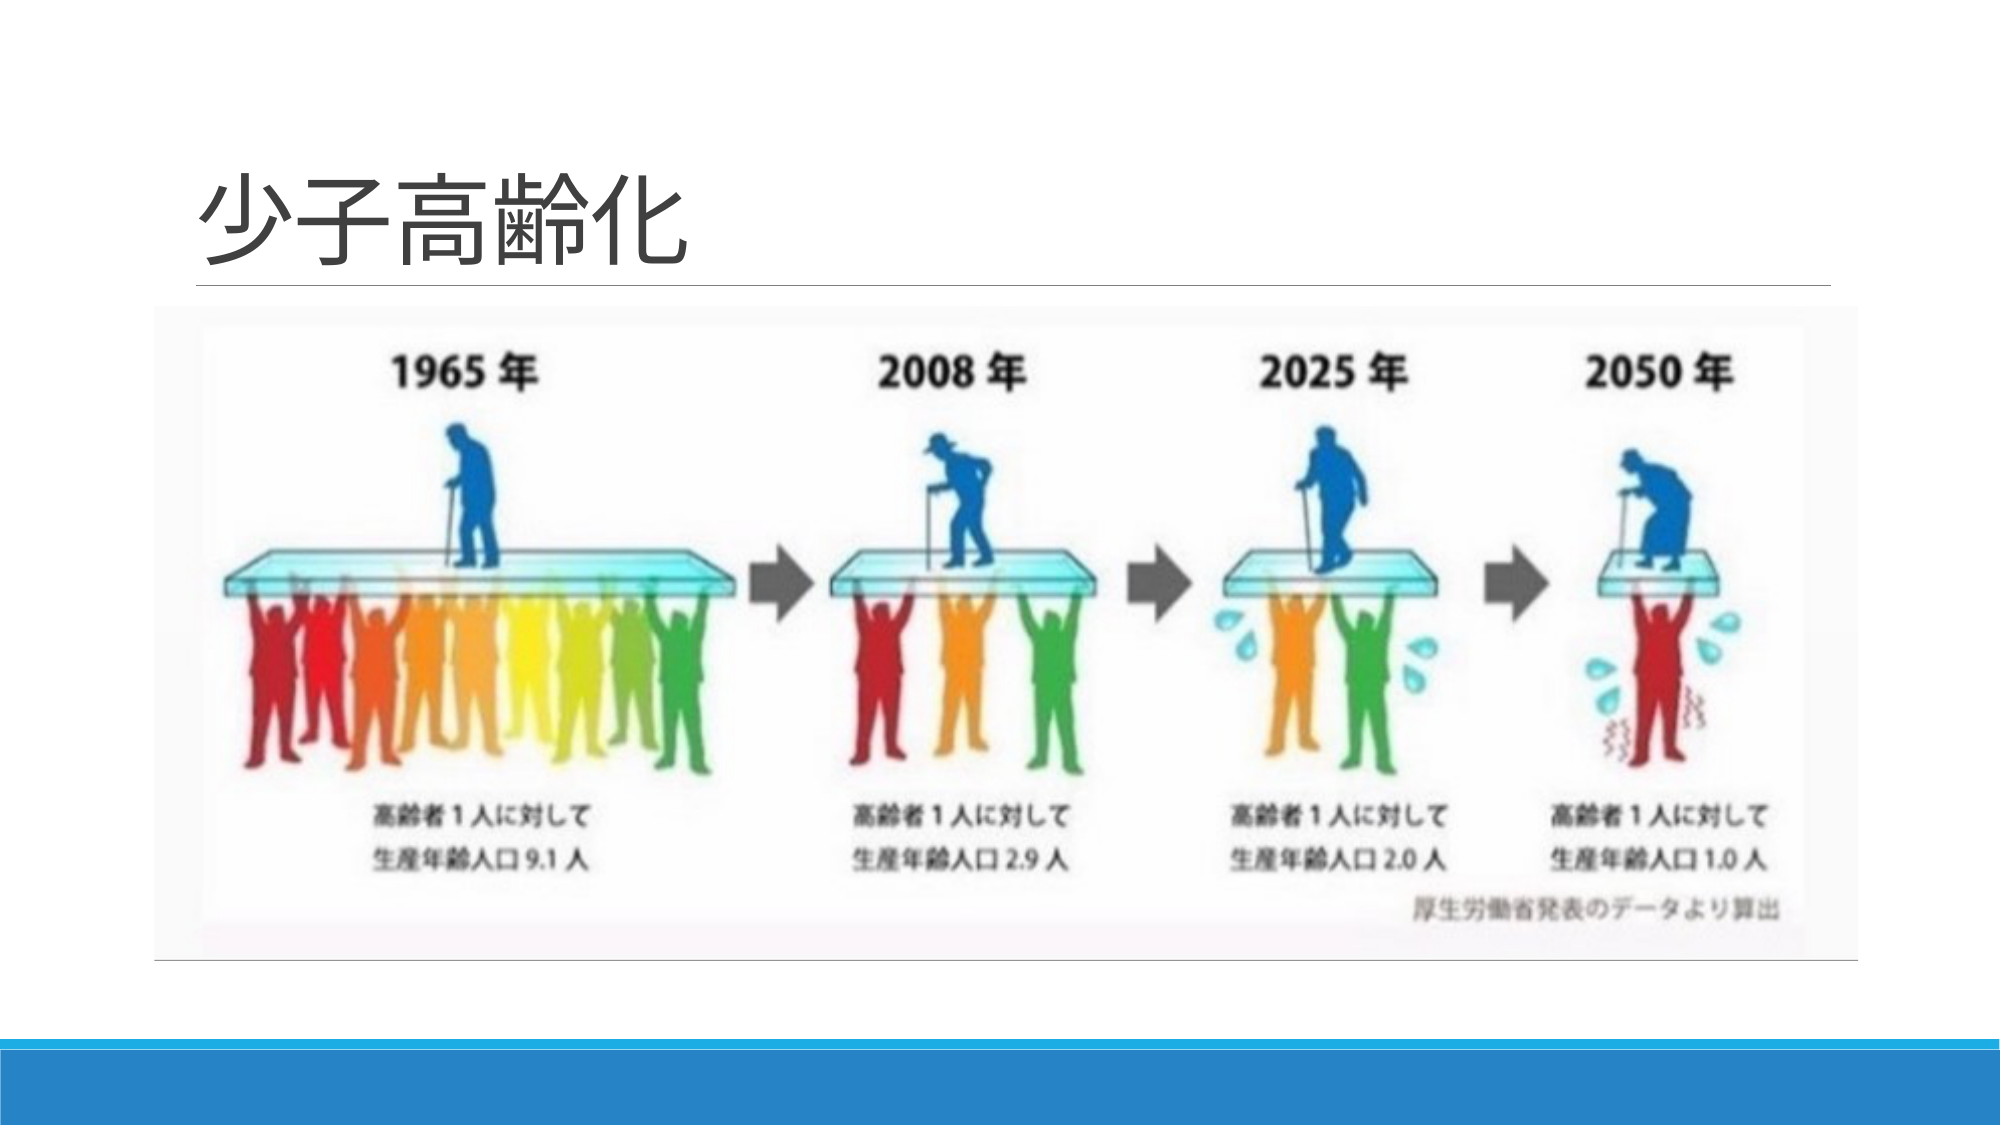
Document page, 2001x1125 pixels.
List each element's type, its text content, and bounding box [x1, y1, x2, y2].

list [153, 305, 1859, 962]
title 少子高齢化 [180, 47, 1830, 285]
